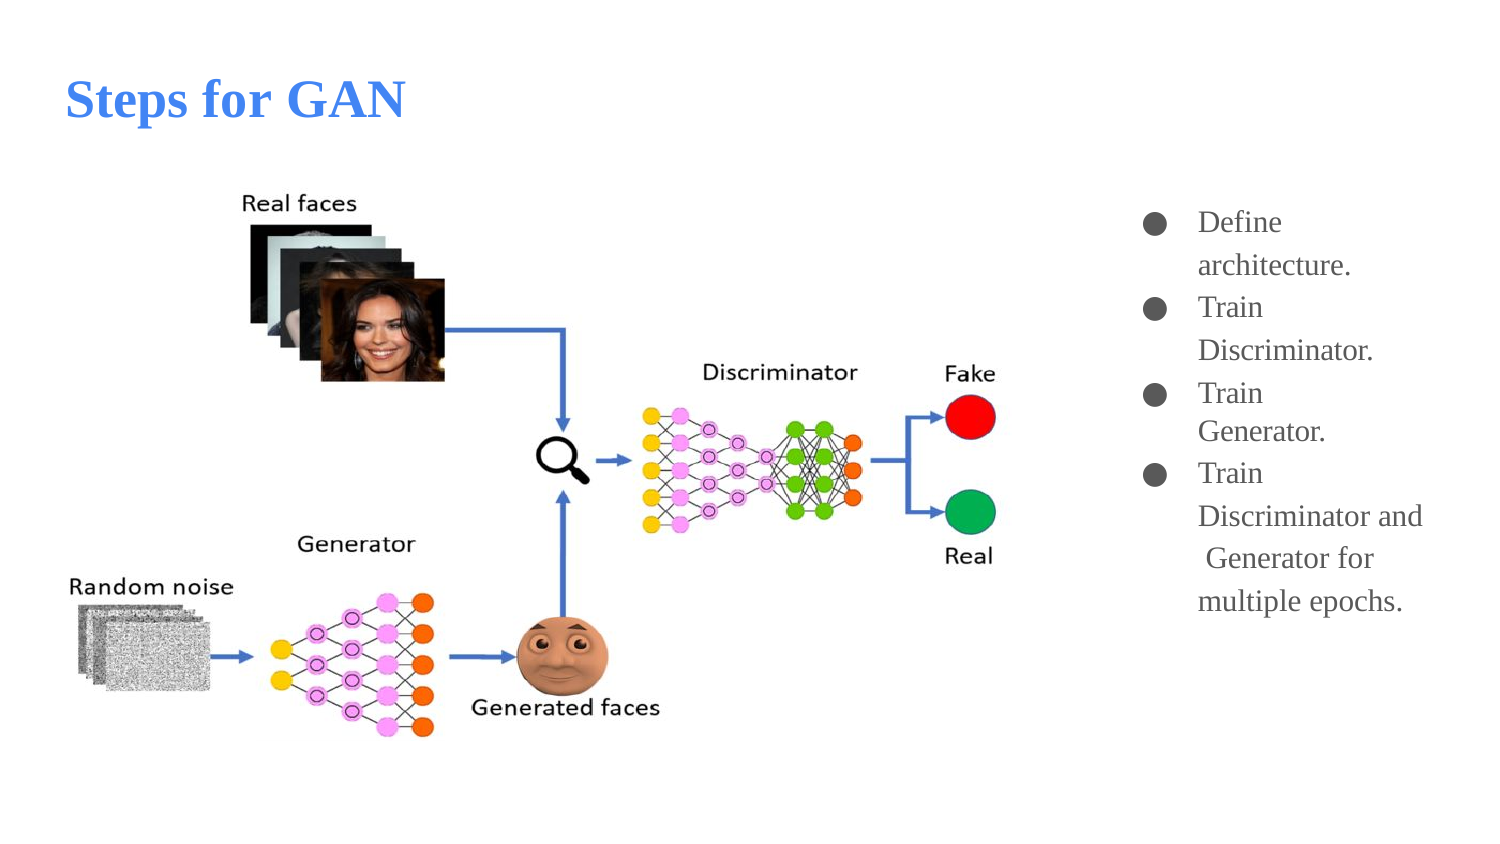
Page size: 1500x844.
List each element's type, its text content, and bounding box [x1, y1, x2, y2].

title Steps for GAN [63, 60, 409, 189]
text_box Define architecture. Train Discriminator. Train Generator. Train Discriminator and Generator for multiple epochs. [1139, 194, 1427, 618]
picture [68, 187, 1012, 741]
